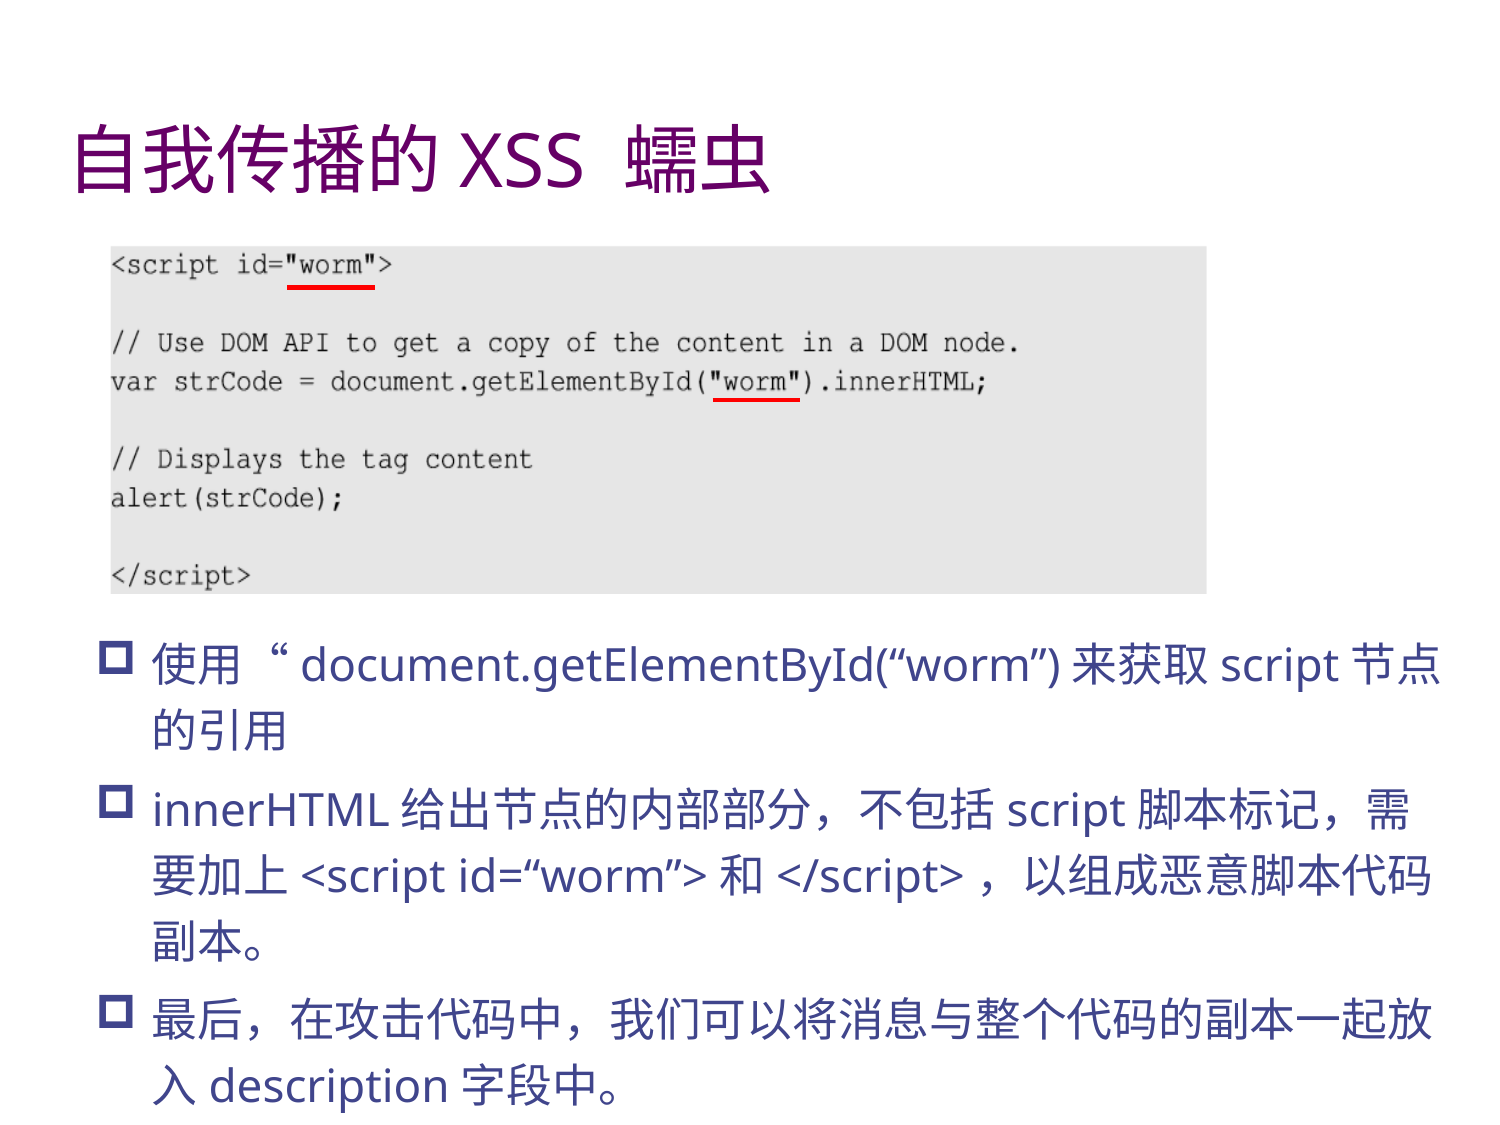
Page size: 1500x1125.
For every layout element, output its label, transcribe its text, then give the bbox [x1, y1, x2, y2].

title 自我传播的XSS 蠕虫 [50, 97, 1450, 223]
picture [106, 238, 1214, 594]
text_box 使用“document.getElementById(“worm”)来获取script节点的引用 innerHTML给出节点的内部部分，不包括script脚本标记，需要加上<script id=“worm”>和</script>，以组成恶意脚本代码副本。 最后，在攻击代码中，我们可以将消息与整个代码的副本一起放入description字段中。 [61, 609, 1460, 948]
